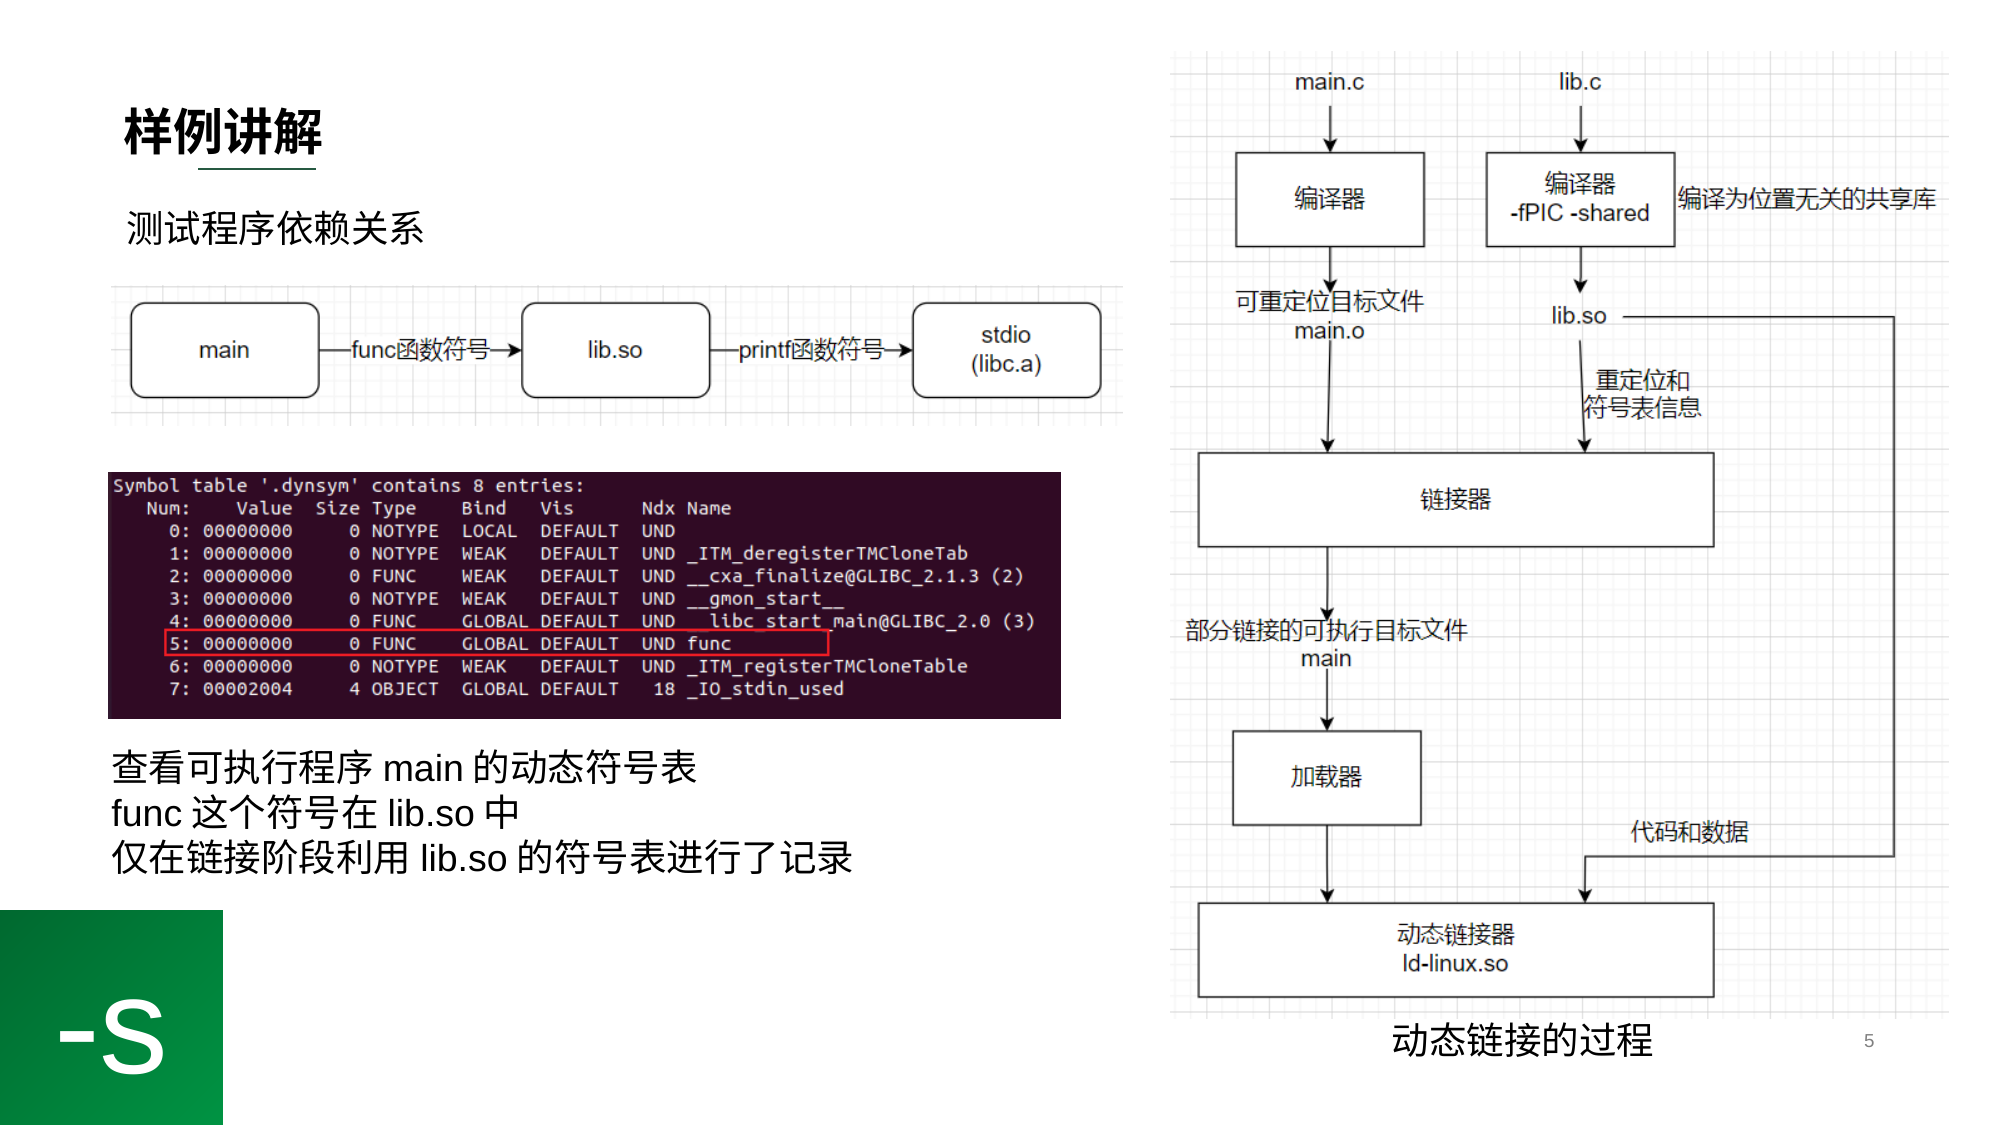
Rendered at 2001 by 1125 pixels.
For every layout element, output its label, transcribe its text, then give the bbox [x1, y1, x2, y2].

text_box 动态链接的过程 [1376, 1019, 1743, 1070]
picture [1170, 51, 1949, 1019]
slide_number 5 [1743, 1022, 1890, 1057]
text_box 测试程序依赖关系 [111, 197, 450, 257]
text_box -s [0, 909, 224, 1125]
text_box 查看可执行程序main的动态符号表 func这个符号在lib.so中 仅在链接阶段利用lib.so的符号表进行了记录 [96, 736, 881, 886]
picture [108, 472, 1061, 719]
picture [111, 285, 1123, 426]
title 样例讲解 [108, 0, 1890, 169]
